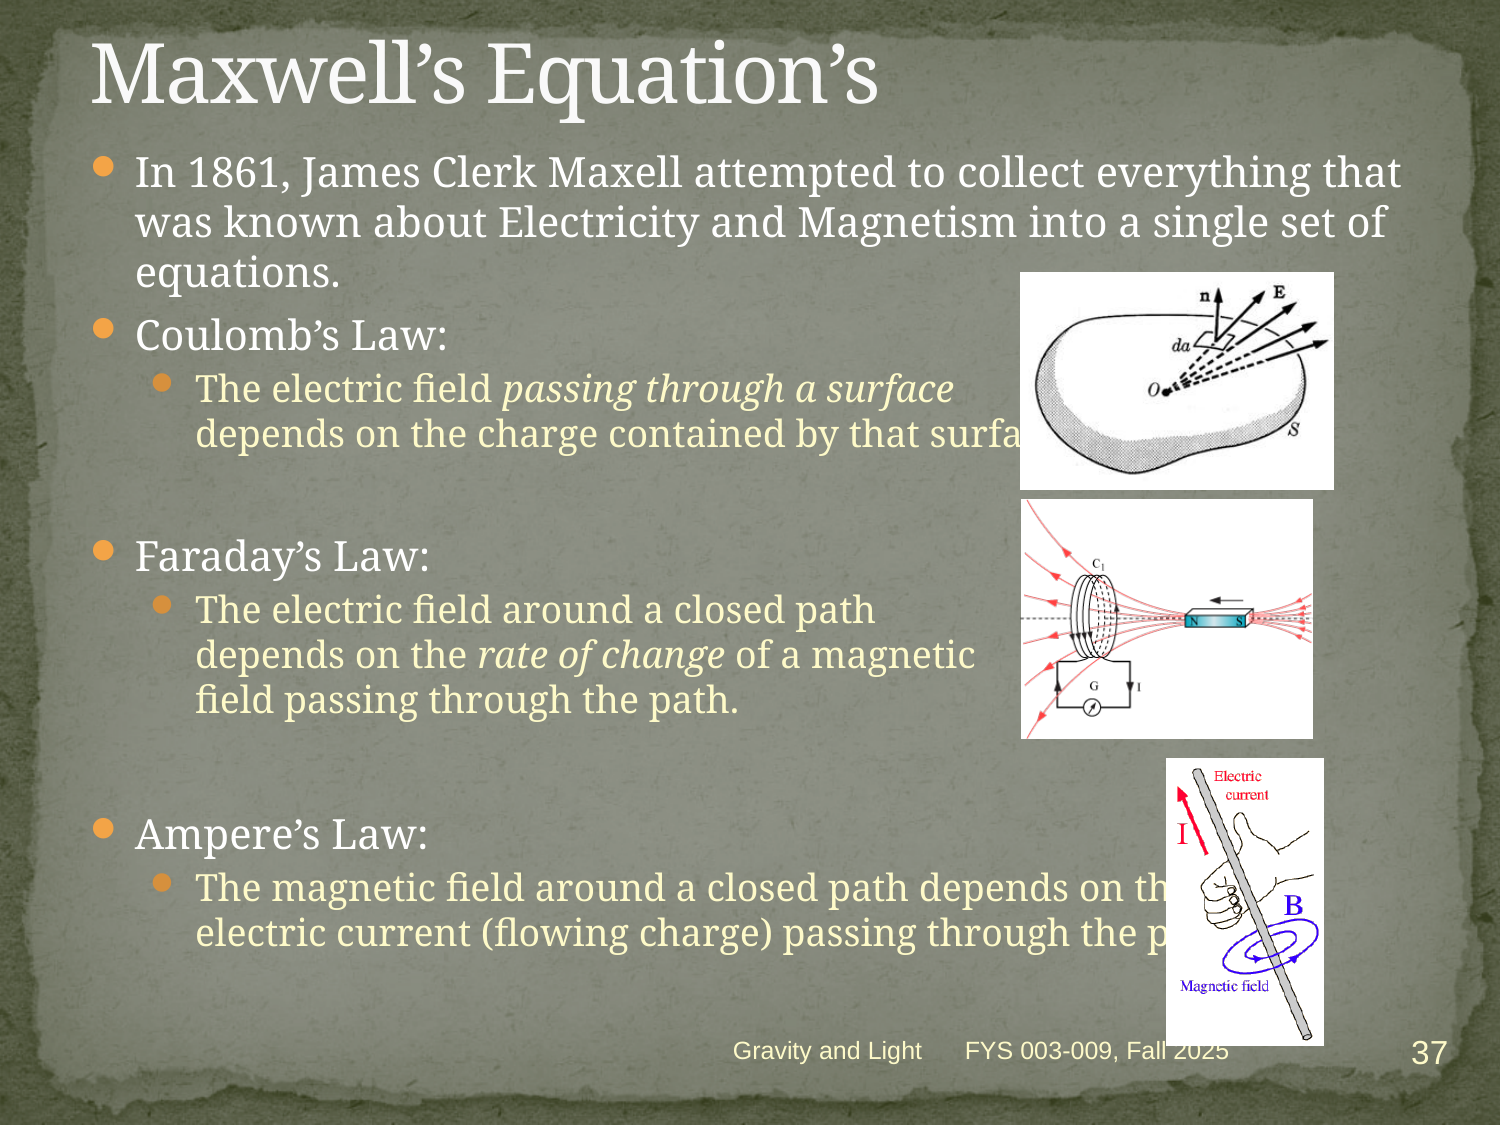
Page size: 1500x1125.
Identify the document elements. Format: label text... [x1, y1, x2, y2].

title Maxwell’s Equation’s [74, 24, 1425, 128]
footer Gravity and Light [350, 1017, 938, 1081]
slide_number FYS 003-009, Fall 2025 [950, 1017, 1375, 1081]
picture [1165, 757, 1325, 1047]
list In 1861, James Clerk Maxell attempted to collect everything that was known about Electricity and Magnetism into a single set of equations. Coulomb’s Law: The electric field passing through a surface depends on the charge contained by that surface Faraday’s Law: The electric field around a closed path depends on the rate of change of a magnetic field passing through the path. Ampere’s Law: The magnetic field around a closed path depends on the electric current (flowing charge) passing through the path [74, 137, 1426, 1001]
picture [1020, 499, 1313, 739]
slide_number 37 [1379, 1014, 1480, 1089]
picture [1020, 272, 1334, 490]
